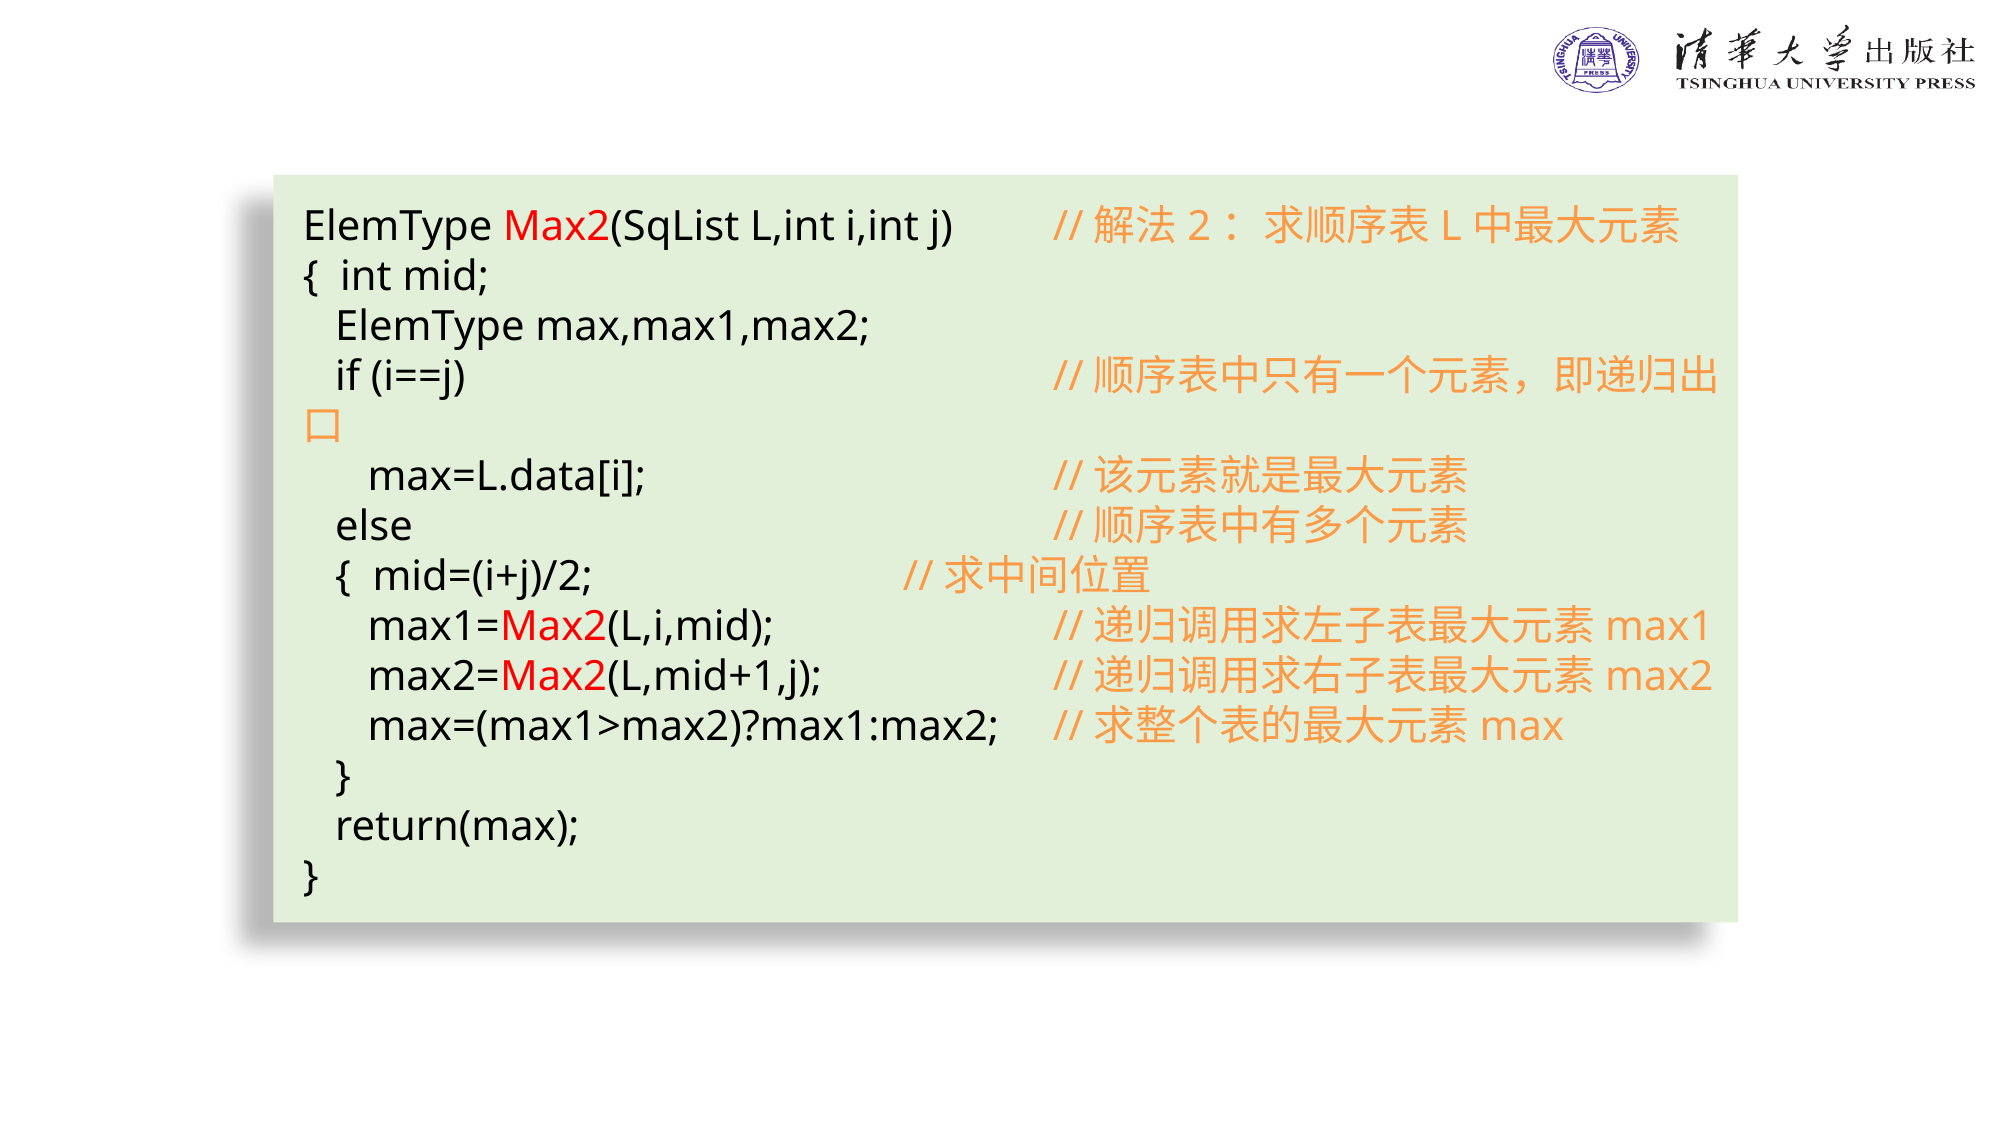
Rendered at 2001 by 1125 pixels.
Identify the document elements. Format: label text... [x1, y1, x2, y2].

picture [1504, 0, 2001, 144]
text_box ElemType Max2(SqList L,int i,int j) //解法2：求顺序表L中最大元素 { int mid; ElemType max,max1,max2; if (i==j) //顺序表中只有一个元素，即递归出口 max=L.data[i]; //该元素就是最大元素 else //顺序表中有多个元素 { mid=(i+j)/2; //求中间位置 max1=Max2(L,i,mid); //递归调用求左子表最大元素max1 max2=Max2(L,mid+1,j); //递归调用求右子表最大元素max2 max=(max1>max2)?max1:max2; //求整个表的最大元素max } return(max); } [272, 174, 1739, 923]
